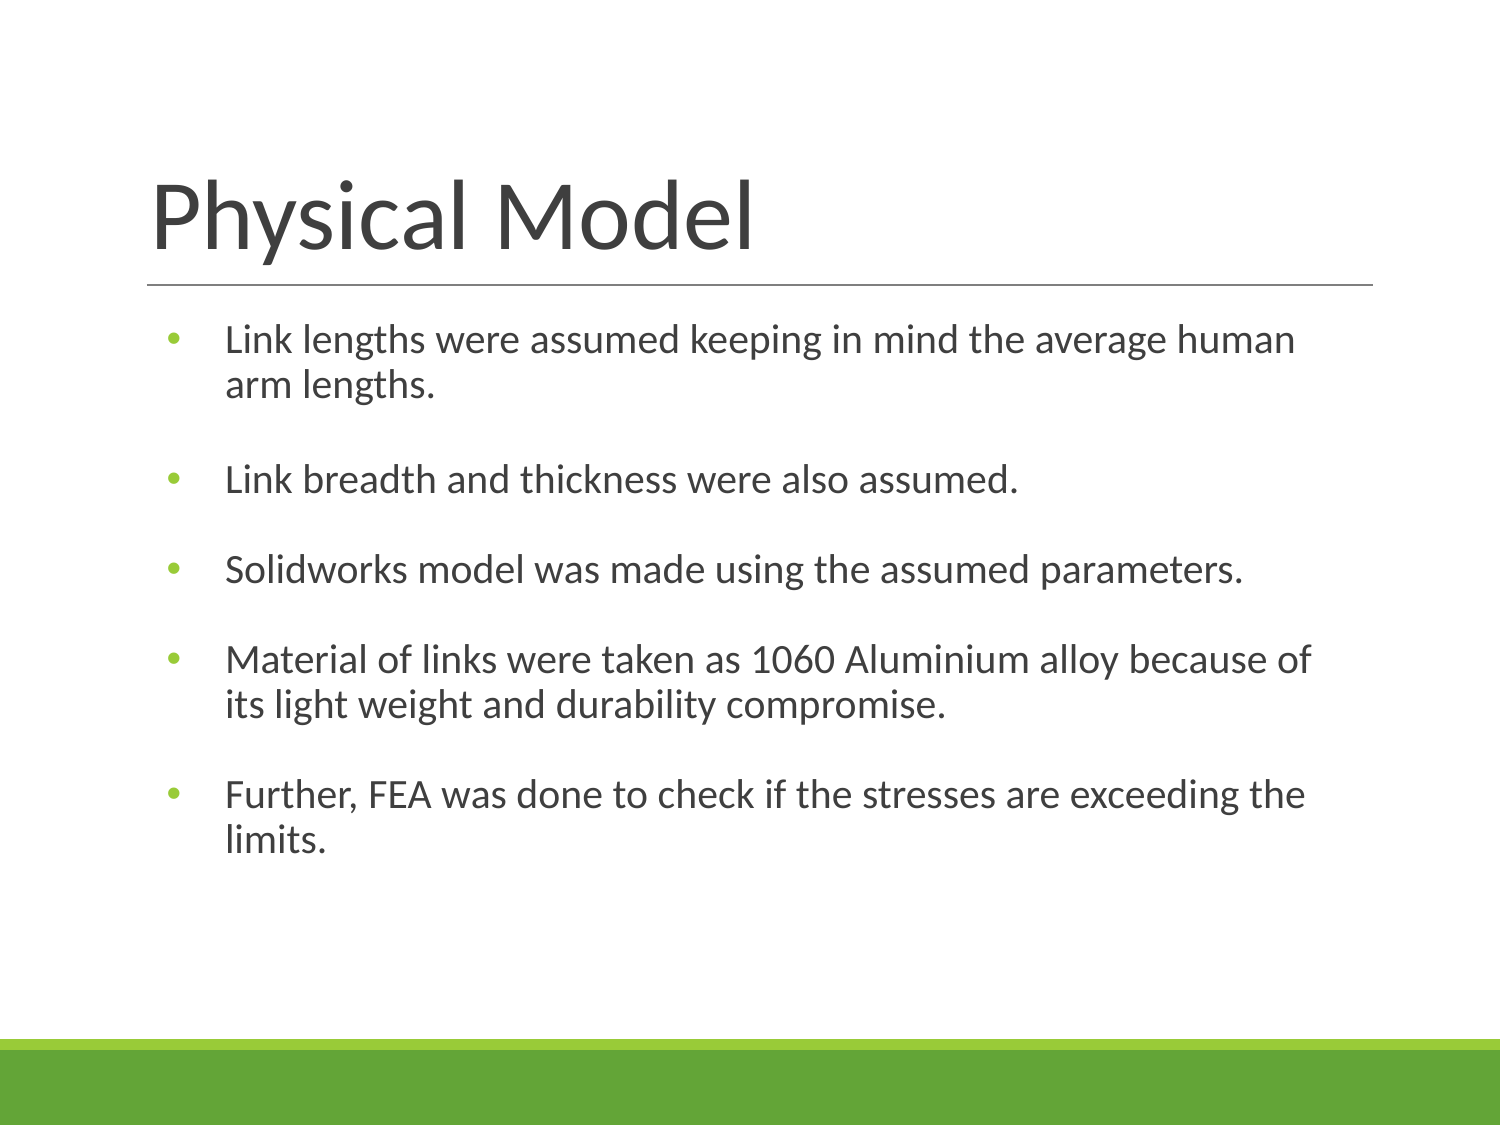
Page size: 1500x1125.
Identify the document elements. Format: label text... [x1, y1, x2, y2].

title Physical Model [135, 47, 1373, 285]
list Link lengths were assumed keeping in mind the average human arm lengths. Link breadth and thickness were also assumed. Solidworks model was made using the assumed parameters. Material of links were taken as 1060 Aluminium alloy because of its light weight and durability compromise. Further, FEA was done to check if the stresses are exceeding the limits. [135, 302, 1373, 963]
